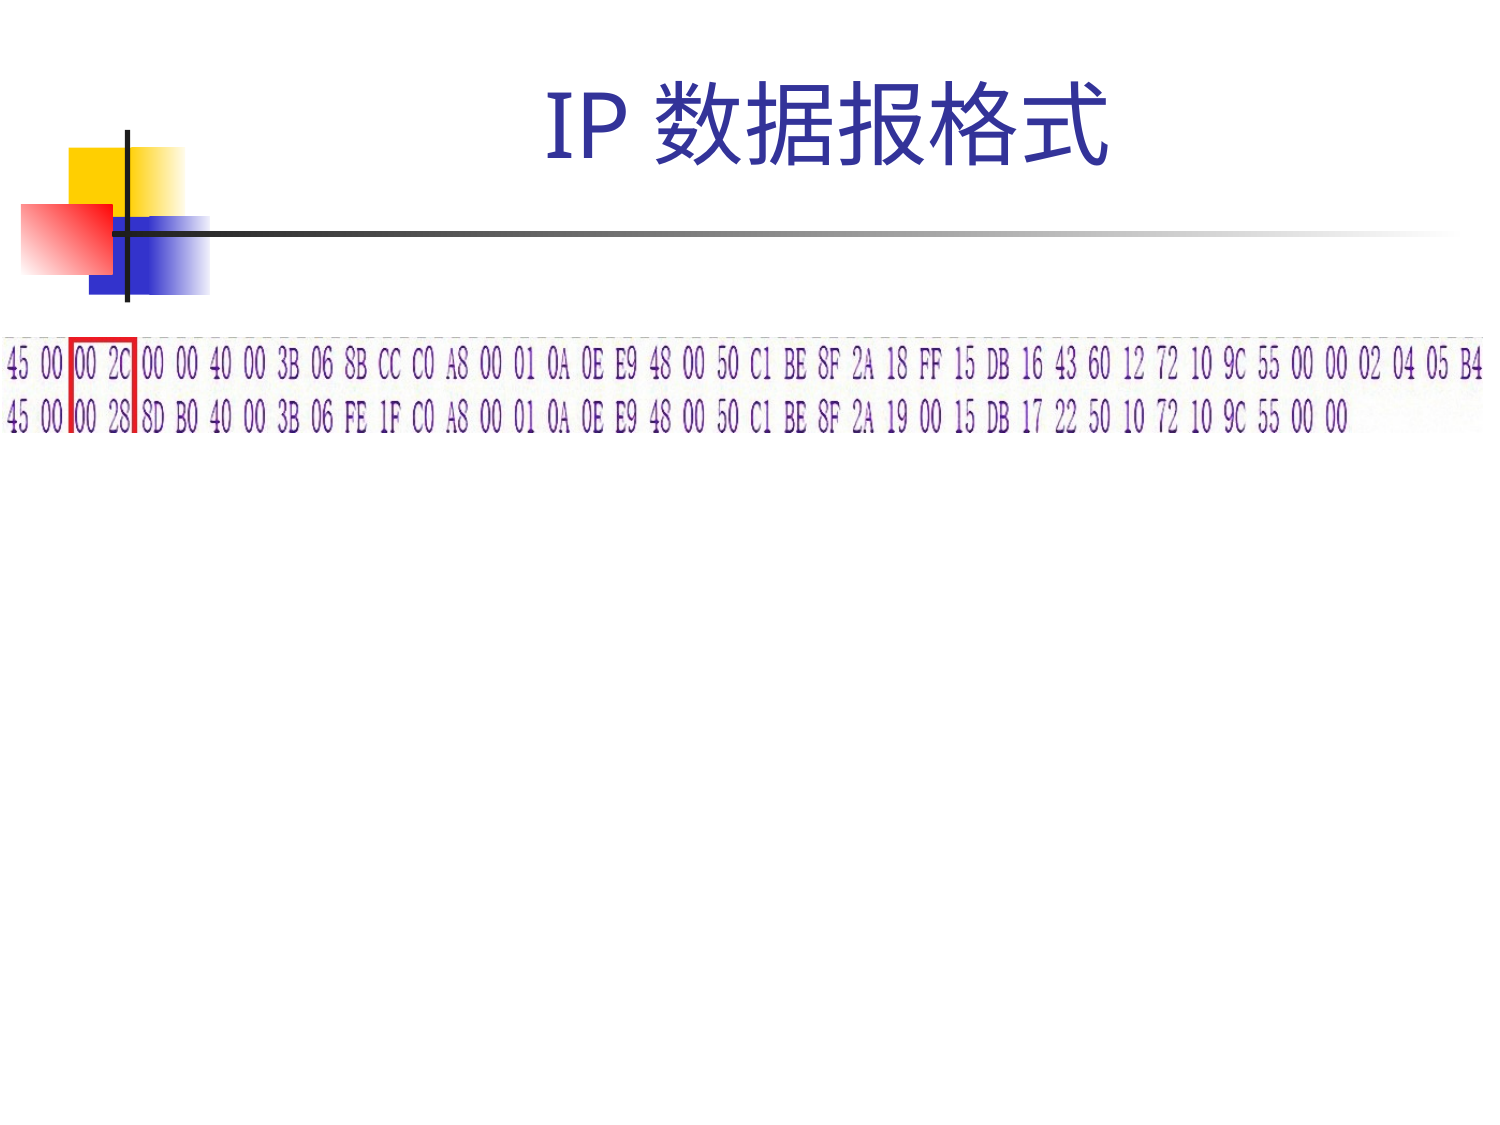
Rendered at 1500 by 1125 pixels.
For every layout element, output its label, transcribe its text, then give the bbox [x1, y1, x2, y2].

title IP数据报格式 [188, 34, 1468, 185]
picture [2, 337, 1483, 433]
